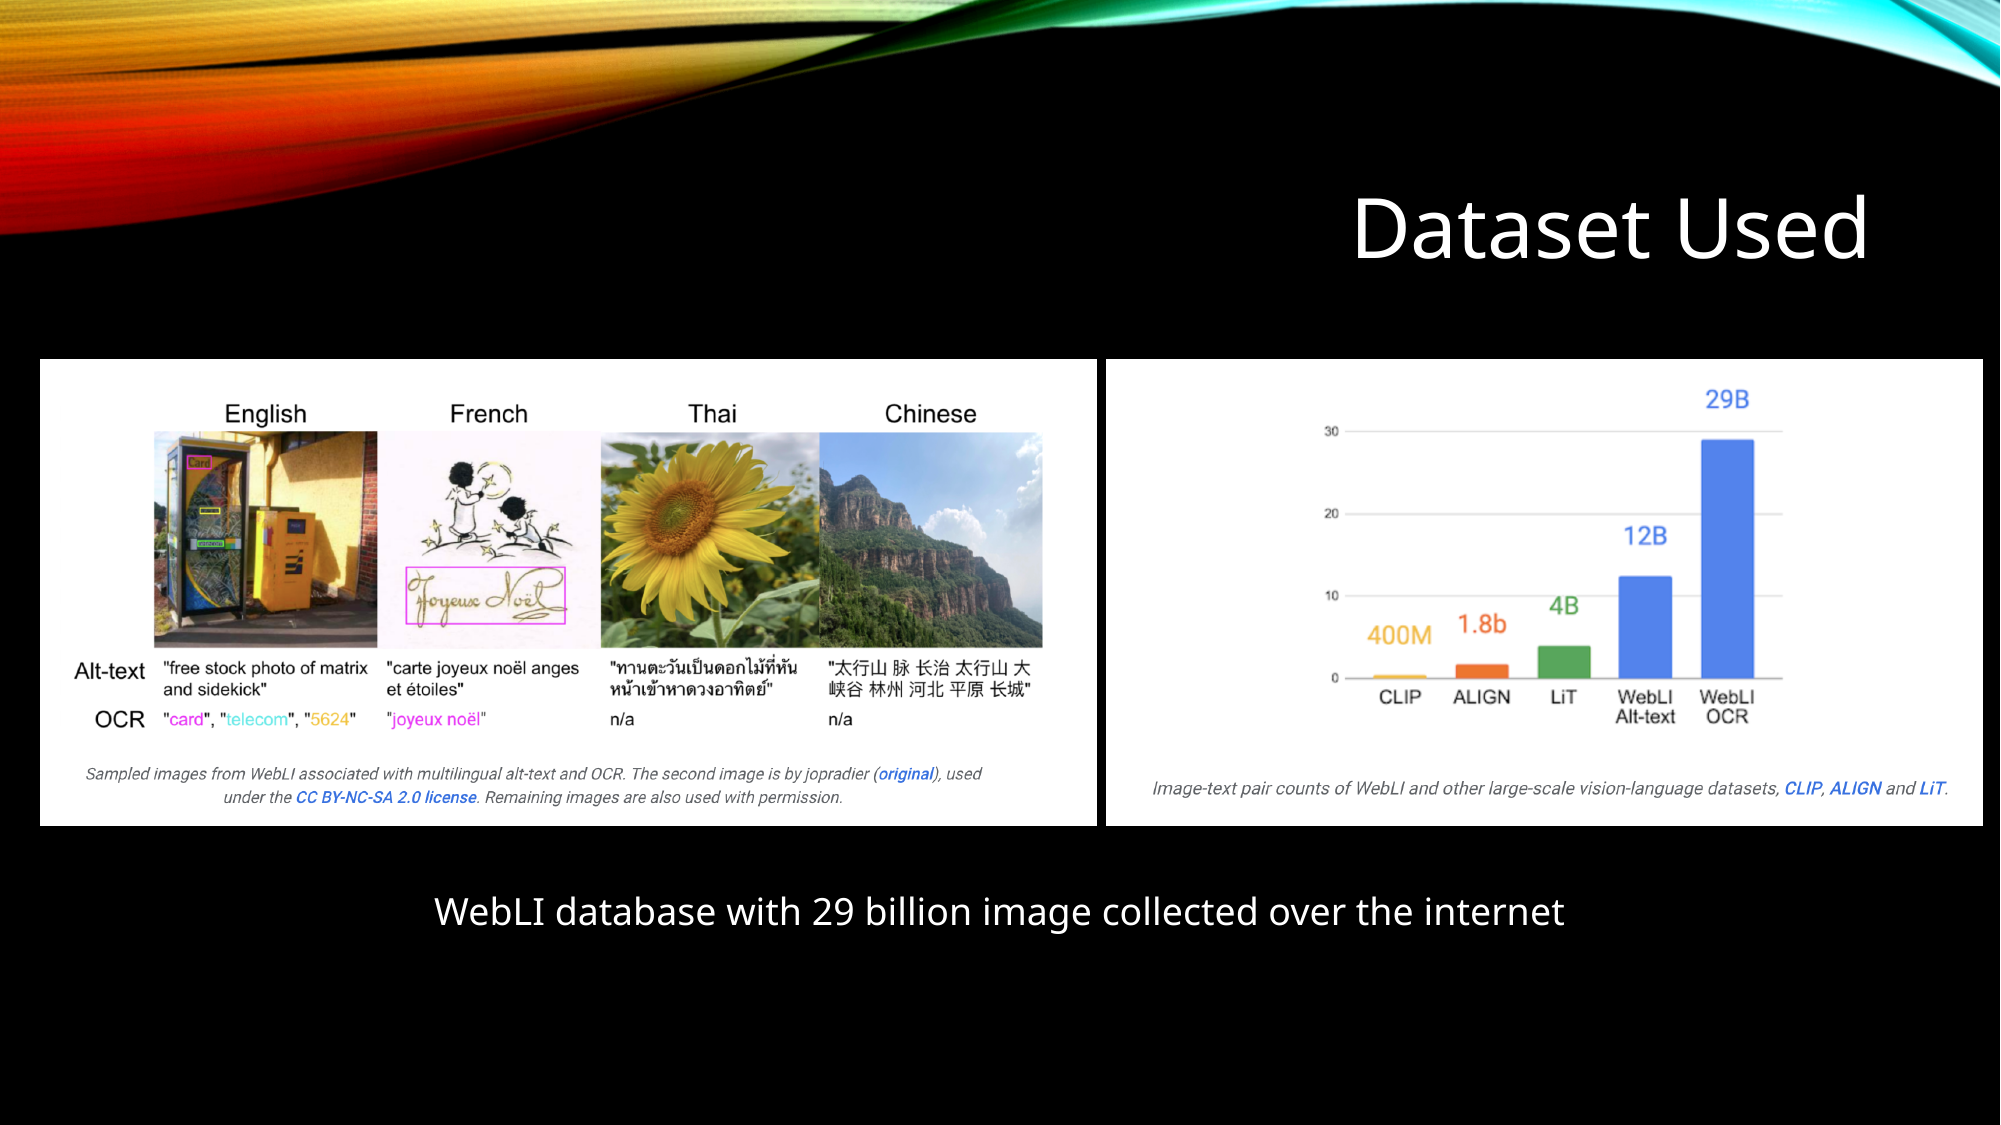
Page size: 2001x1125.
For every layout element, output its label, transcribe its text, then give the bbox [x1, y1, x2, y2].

list WebLI database with 29 billion image collected over the internet [129, 885, 1871, 1039]
picture [0, 0, 2000, 237]
picture [1105, 359, 1983, 826]
picture [40, 359, 1097, 826]
title Dataset Used [474, 125, 1888, 338]
